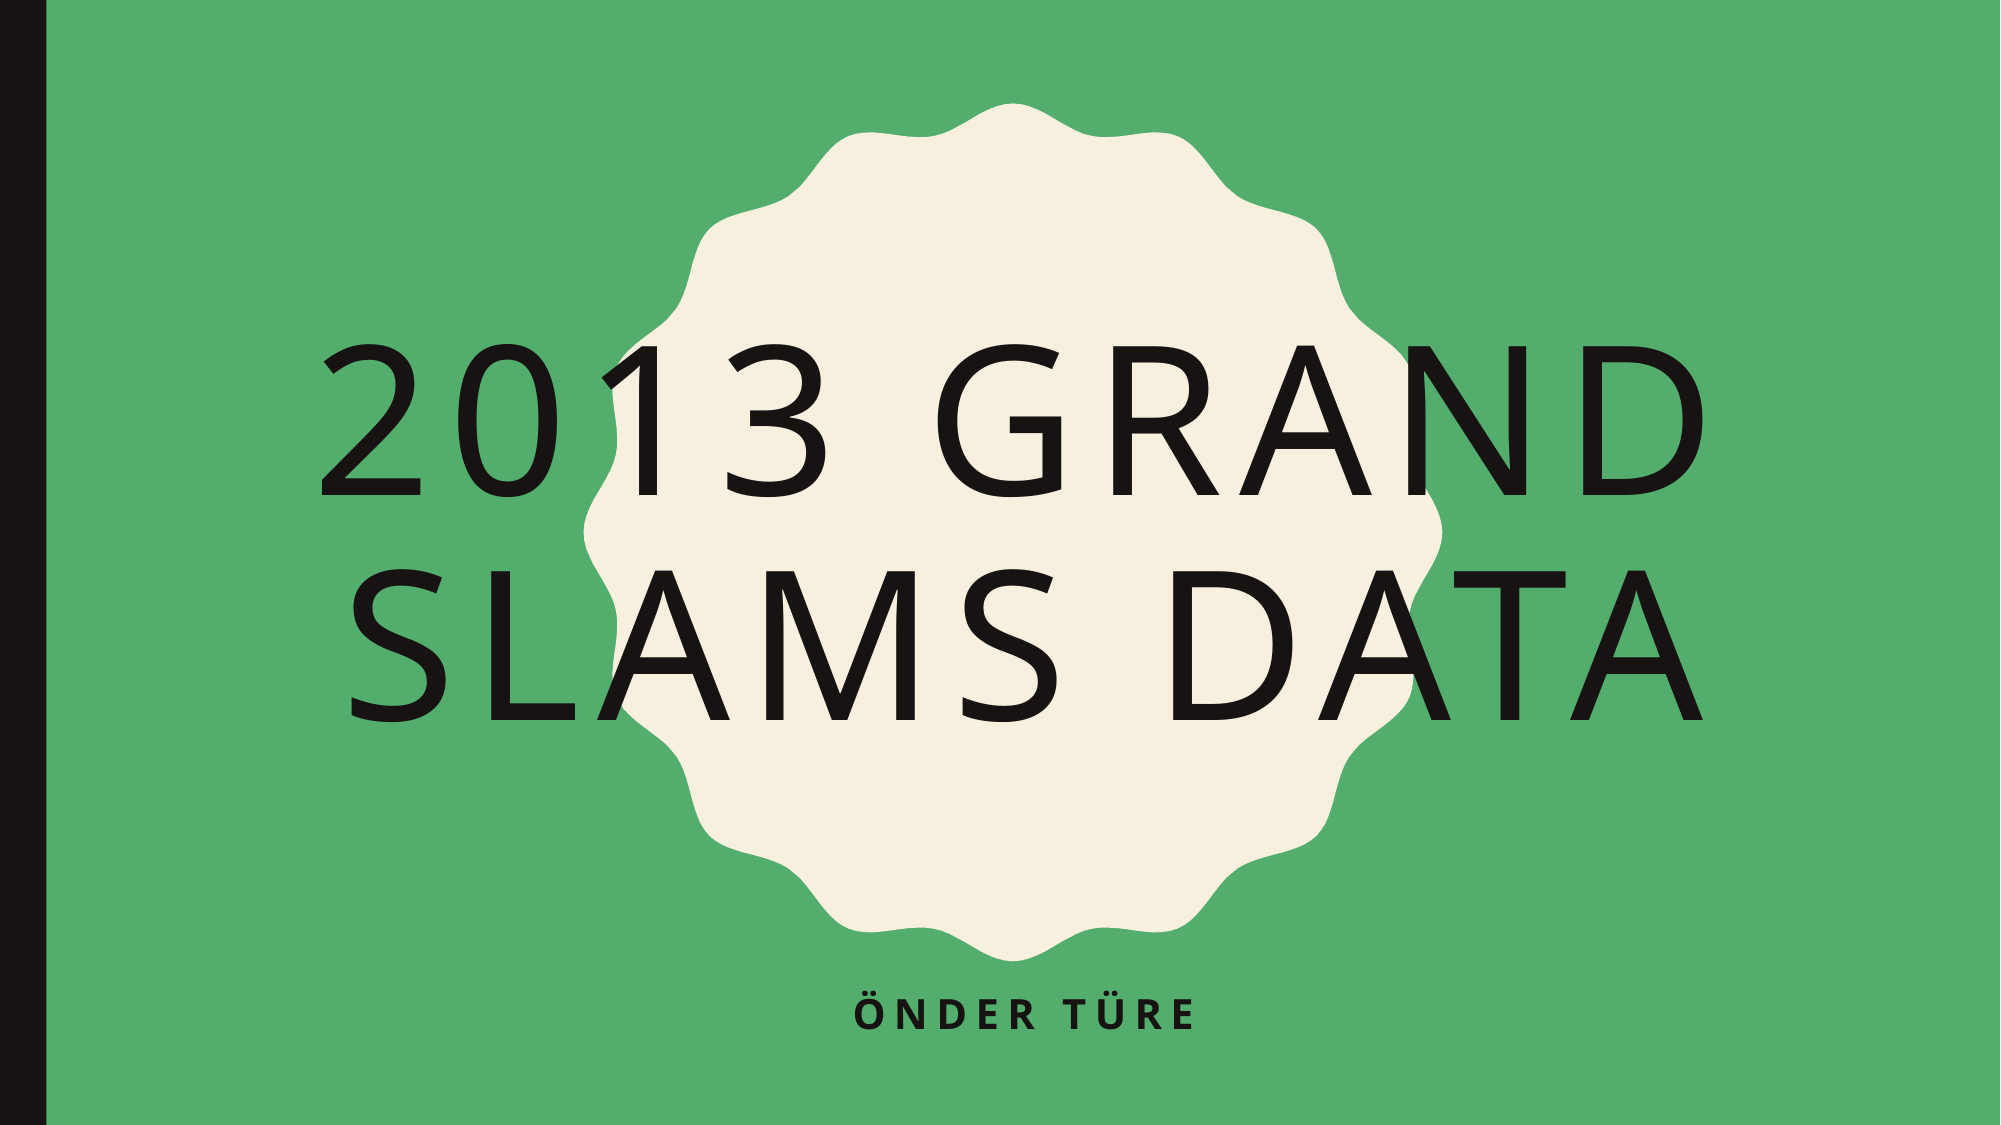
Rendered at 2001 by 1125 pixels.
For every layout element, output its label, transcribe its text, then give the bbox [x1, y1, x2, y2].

title 2013 Grand Slams data [176, 180, 1870, 902]
subtitle Önder türe [363, 980, 1684, 1103]
